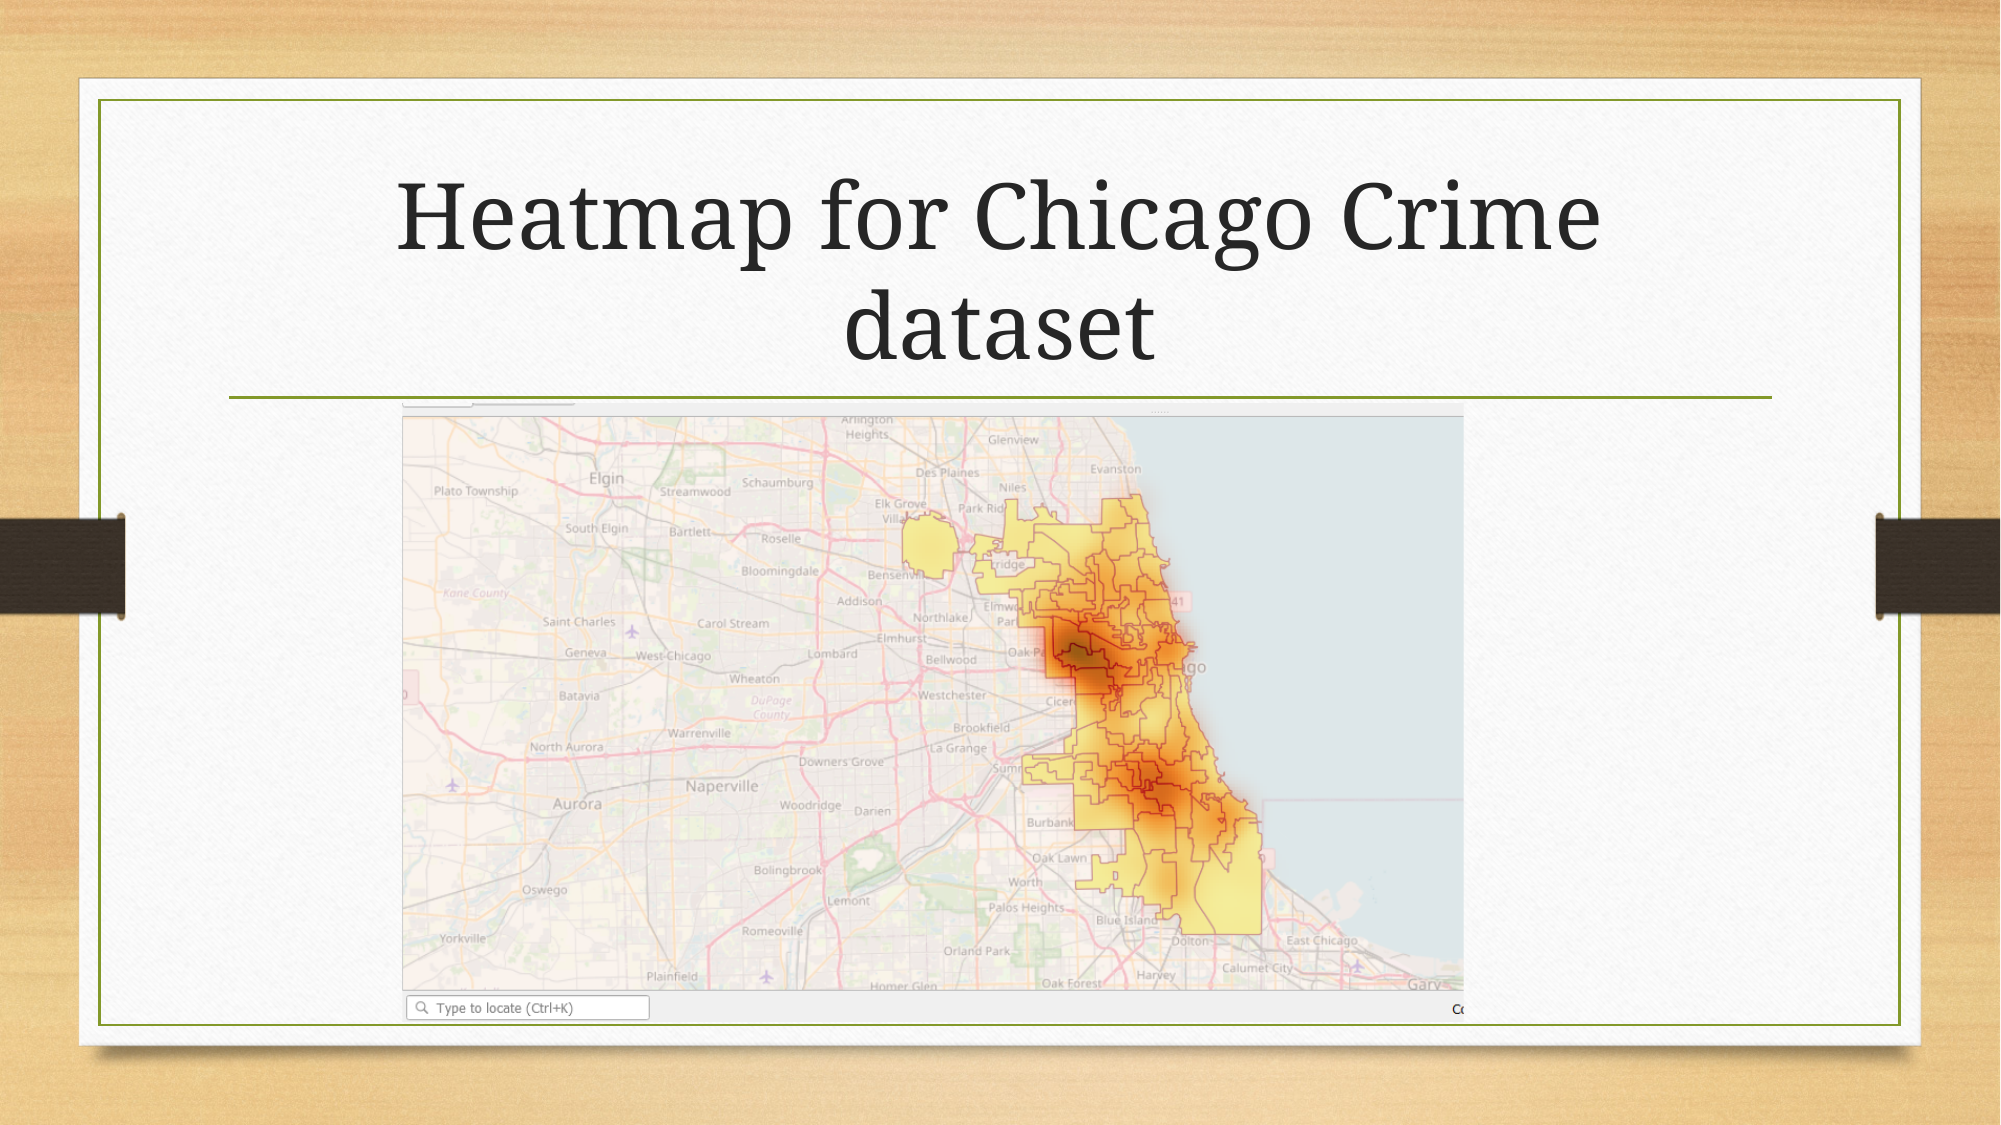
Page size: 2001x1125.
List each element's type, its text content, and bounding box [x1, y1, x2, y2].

picture [0, 0, 2001, 1125]
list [402, 403, 1464, 1022]
title Heatmap for Chicago Crime dataset [212, 161, 1788, 375]
